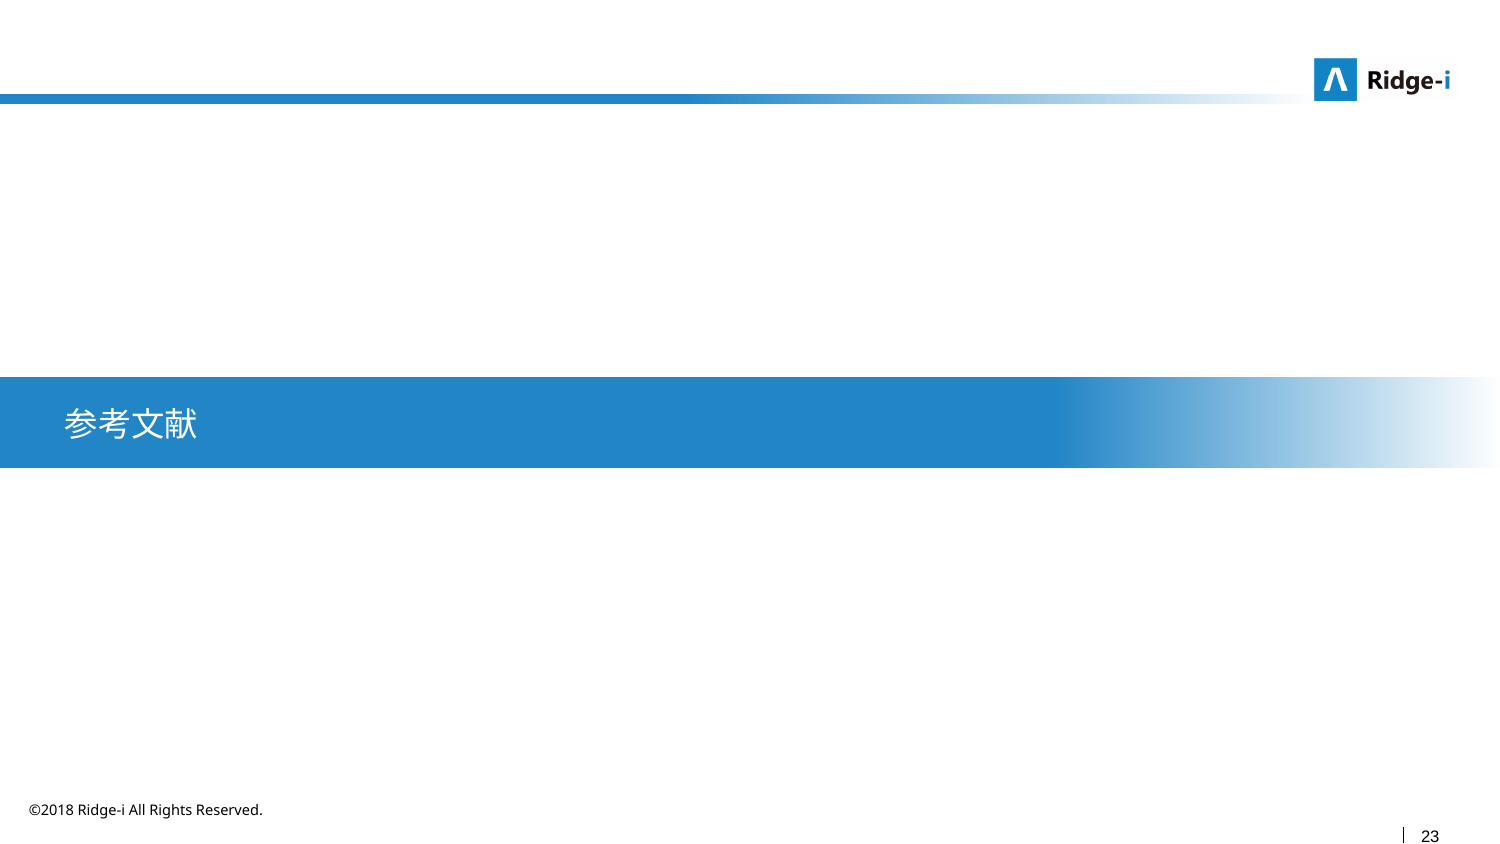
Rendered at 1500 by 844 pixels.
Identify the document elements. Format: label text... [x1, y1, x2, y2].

picture [1314, 58, 1459, 101]
text_box 参考文献 [0, 377, 1500, 468]
